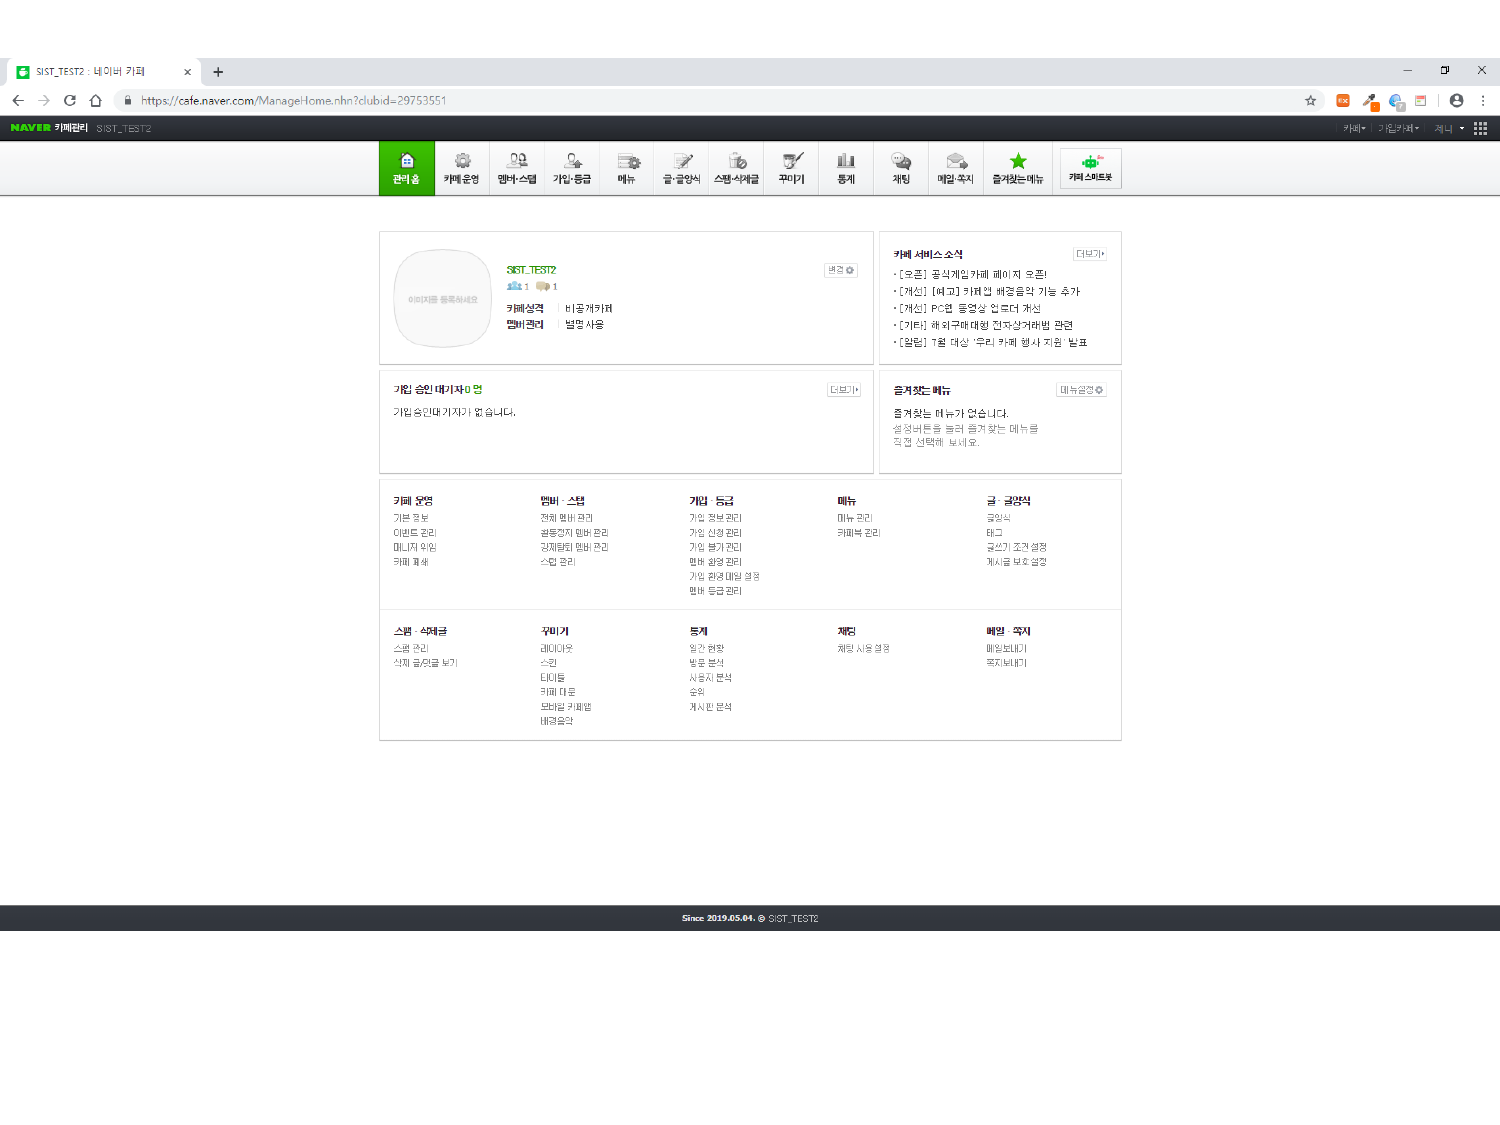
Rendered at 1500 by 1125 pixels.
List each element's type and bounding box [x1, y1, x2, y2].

picture [0, 58, 1500, 931]
